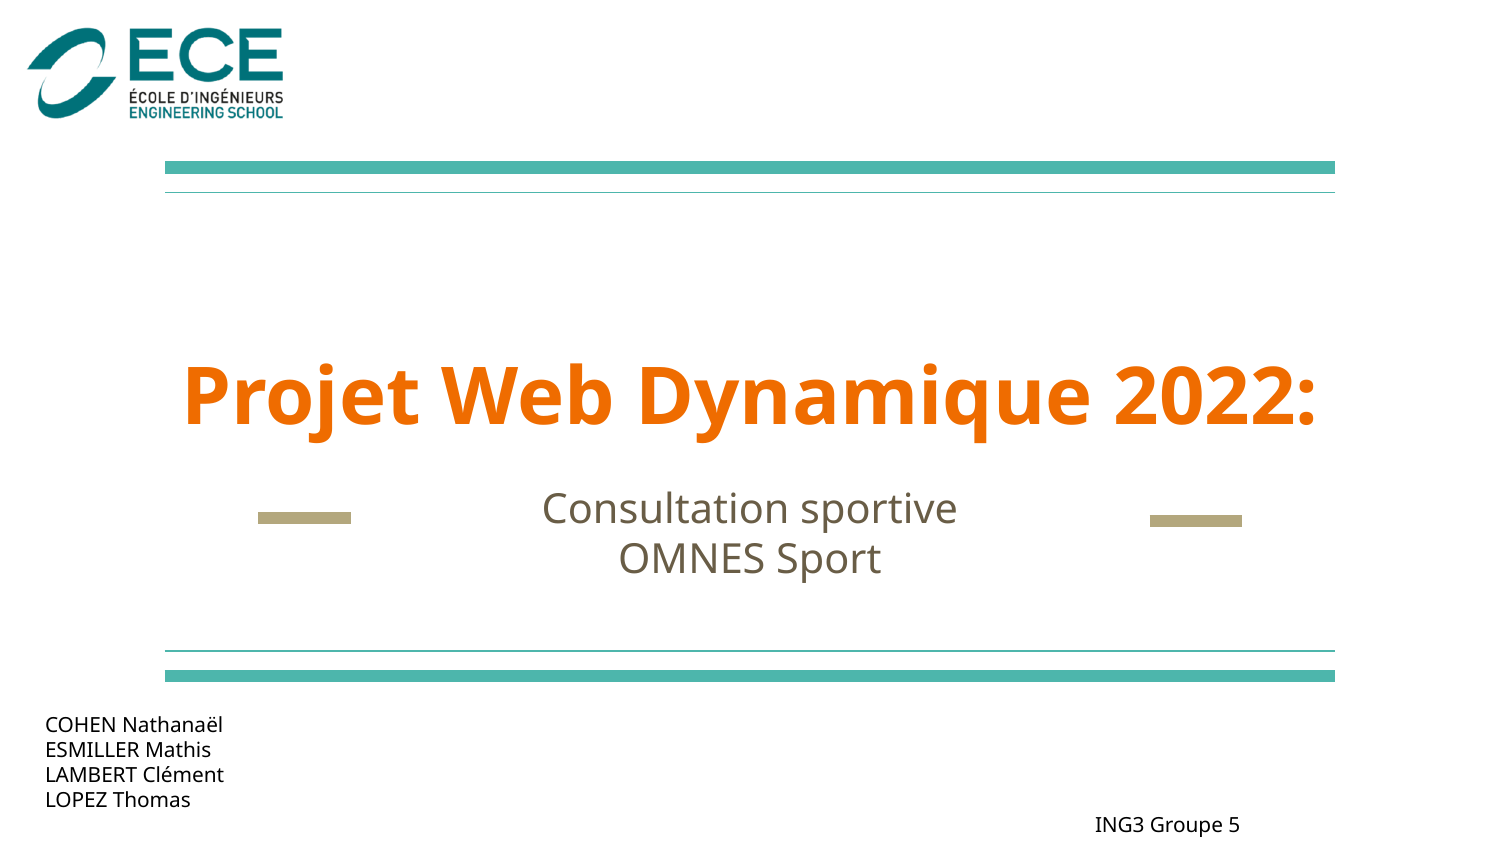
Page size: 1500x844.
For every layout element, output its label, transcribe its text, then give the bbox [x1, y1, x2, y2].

subtitle Consultation sportive OMNES Sport [350, 467, 1150, 598]
text_box COHEN Nathanaël ESMILLER Mathis LAMBERT Clément LOPEZ Thomas ING3 Groupe 5 [30, 696, 1500, 844]
title Projet Web Dynamique 2022: [164, 287, 1336, 456]
picture [24, 24, 290, 124]
